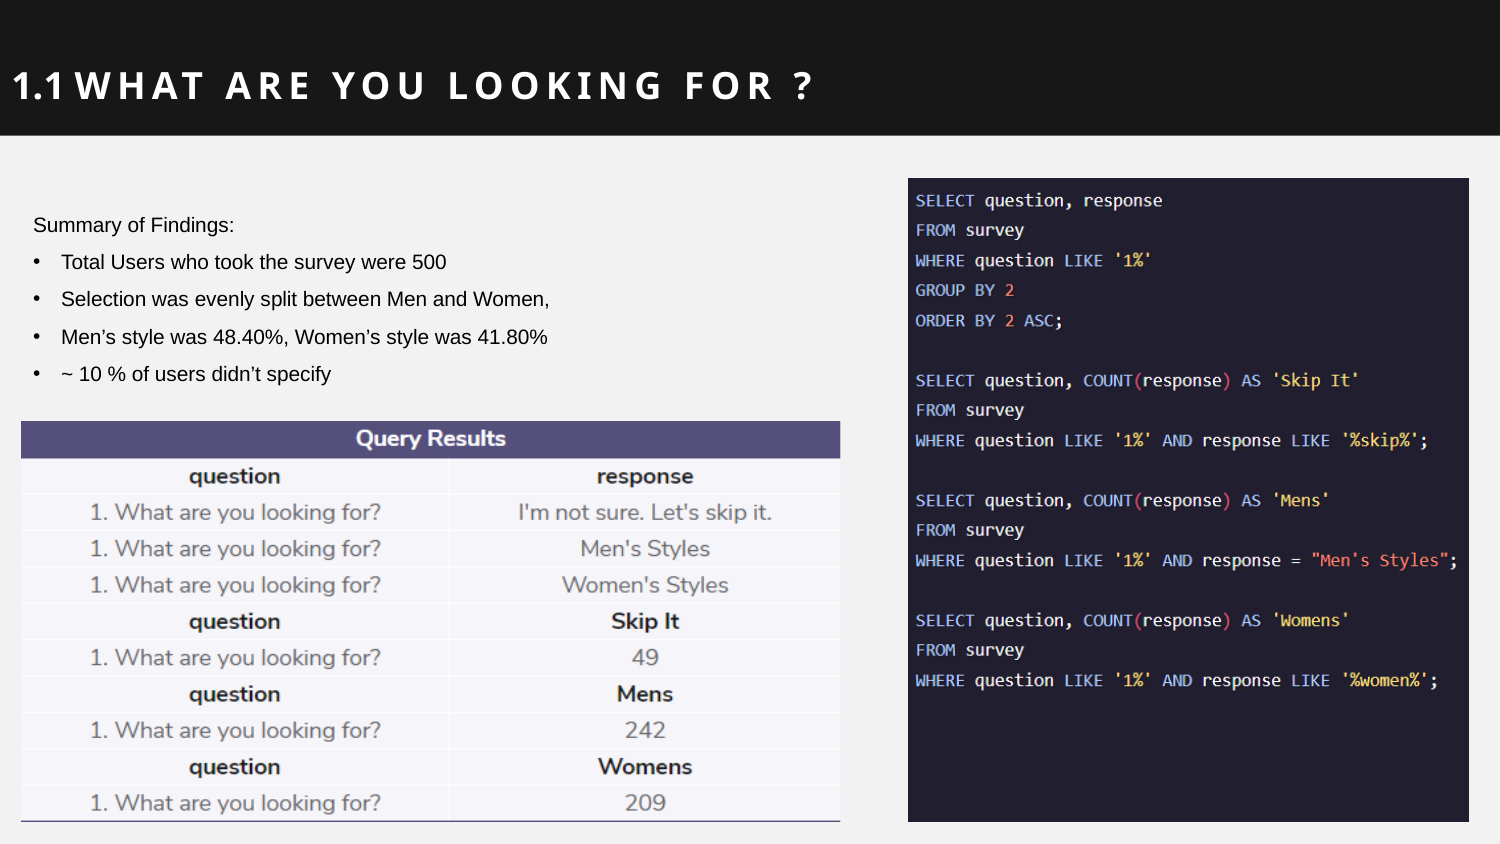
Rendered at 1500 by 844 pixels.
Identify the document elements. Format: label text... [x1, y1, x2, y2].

picture [907, 177, 1469, 822]
text_box 1.1 WHAT ARE YOU LOOKING FOR ? [0, 0, 1500, 136]
picture [21, 421, 843, 822]
text_box Summary of Findings: Total Users who took the survey were 500 Selection was evenly split between Men and Women, Men’s style was 48.40%, Women’s style was 41.80% ~ 10 % of users didn’t specify [21, 187, 843, 393]
